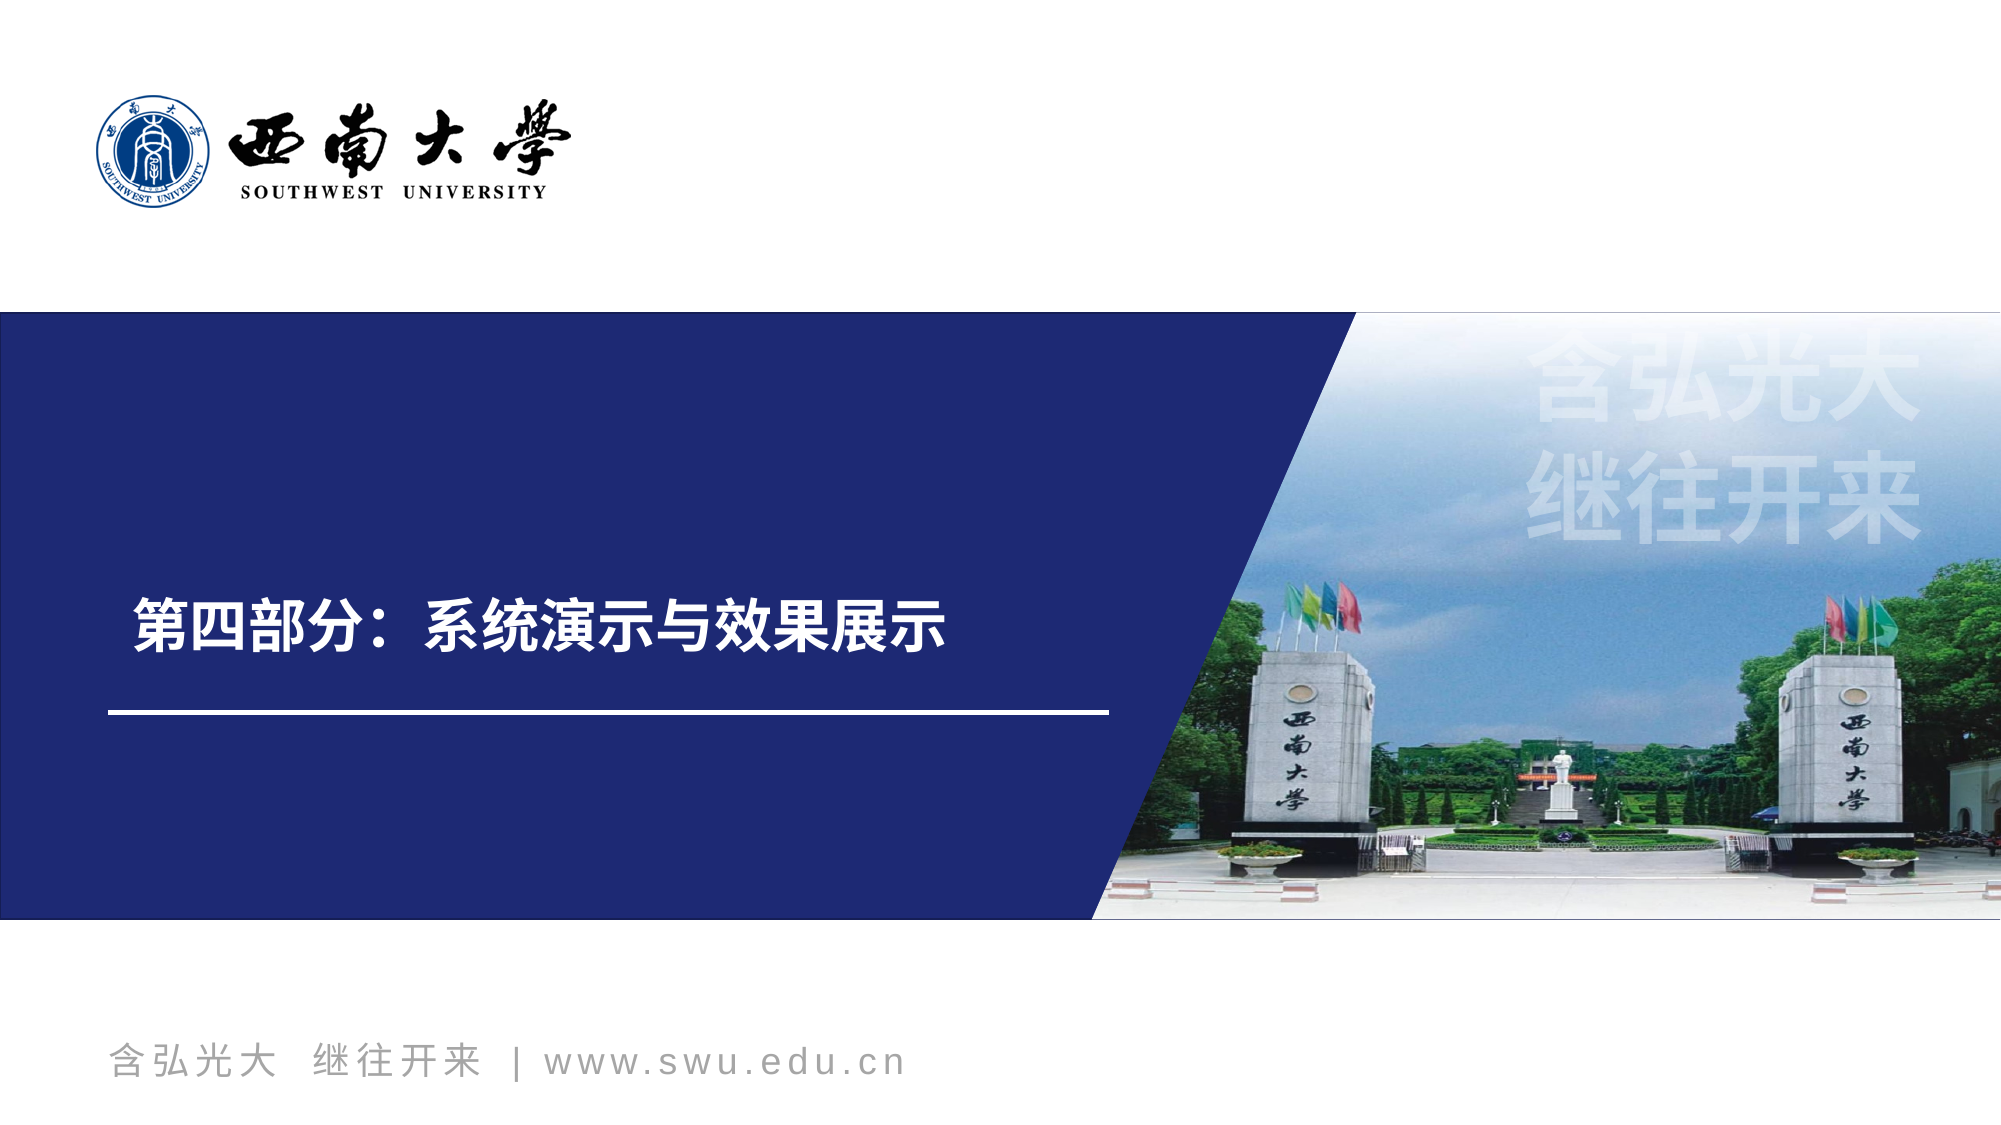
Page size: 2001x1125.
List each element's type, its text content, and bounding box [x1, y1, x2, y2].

picture [1091, 312, 2001, 920]
text_box 第四部分：系统演示与效果展示 [116, 581, 1091, 667]
text_box 含弘光大 [1231, 306, 1940, 312]
picture [0, 15, 696, 310]
